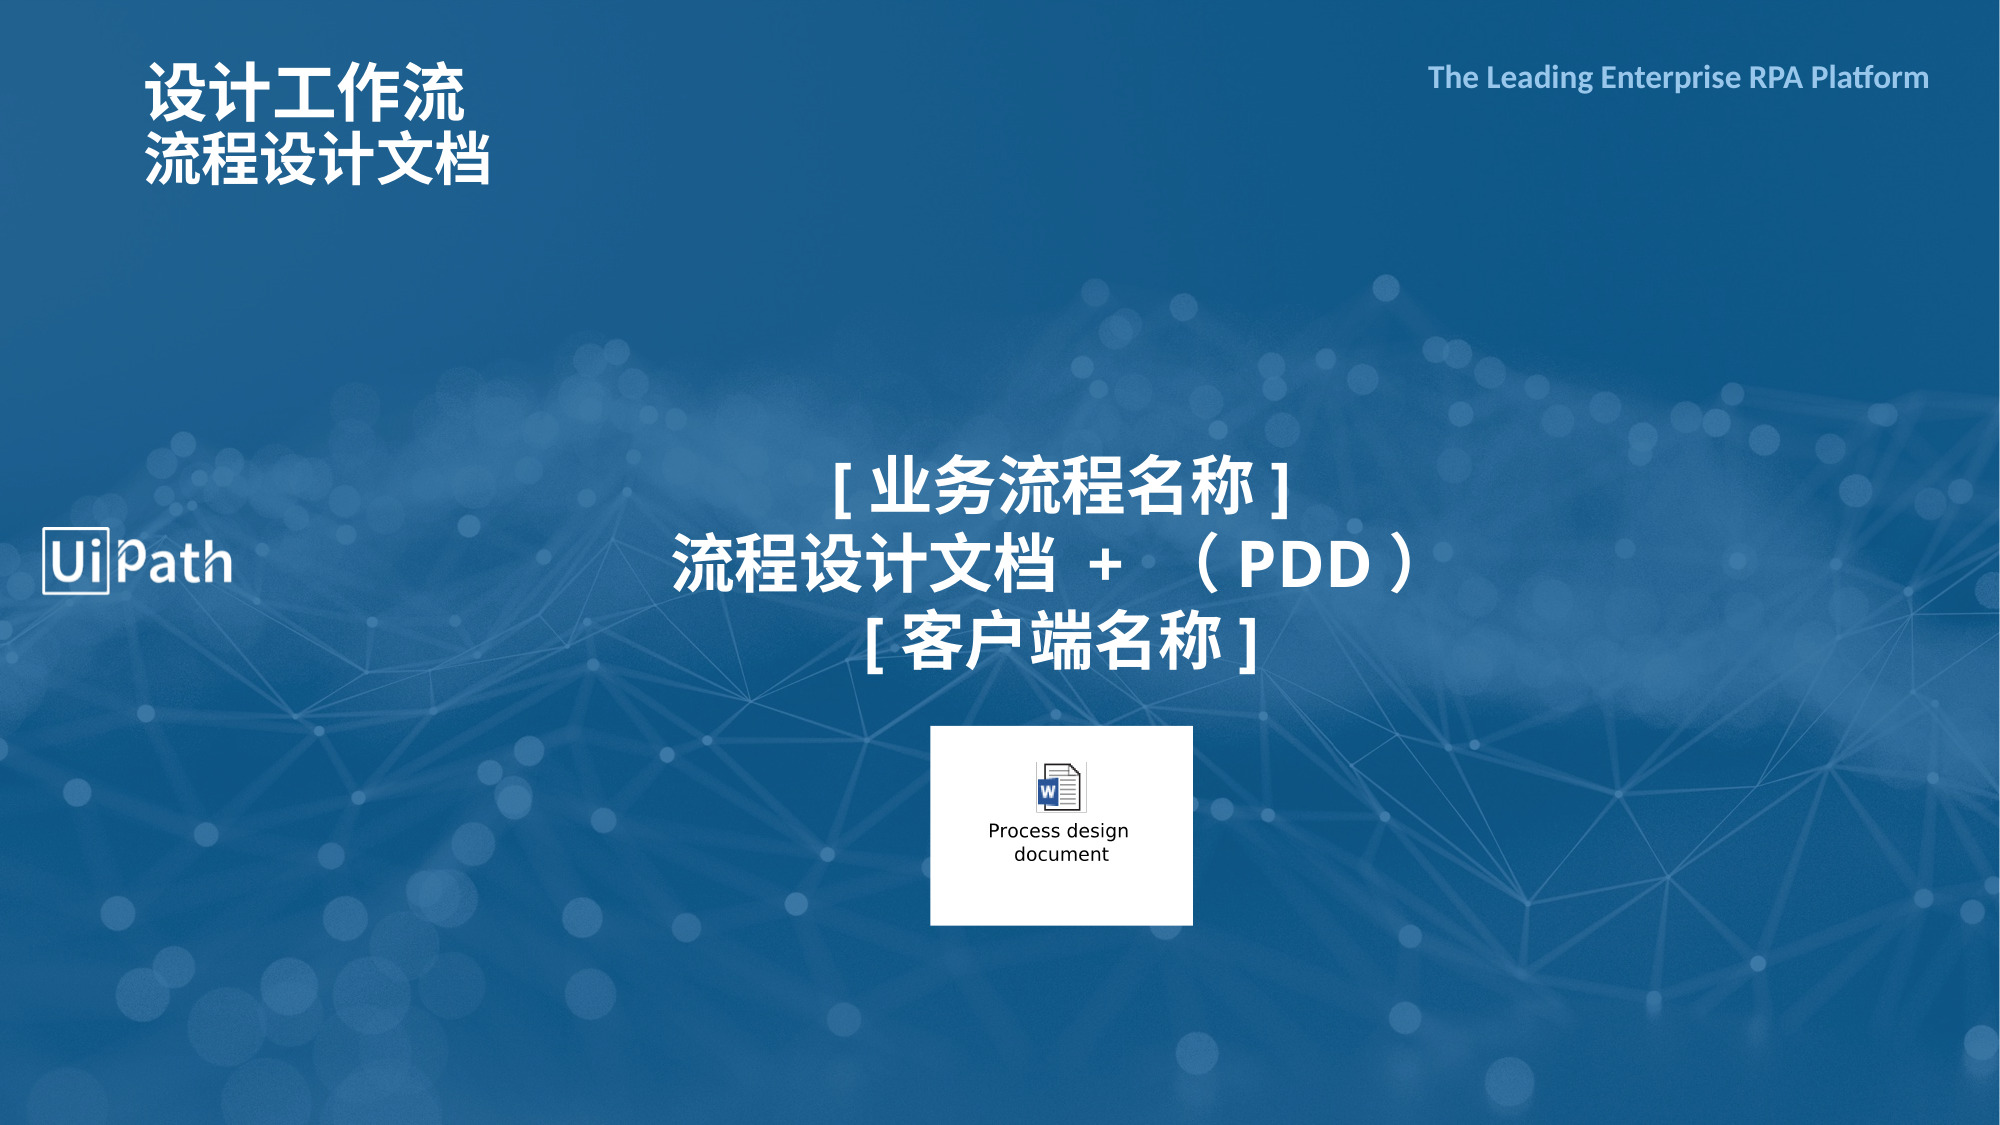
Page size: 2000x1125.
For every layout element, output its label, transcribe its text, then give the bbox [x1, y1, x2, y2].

picture [0, 0, 2000, 1125]
text_box [业务流程名称] 流程设计文档 + （PDD） [客户端名称] [637, 437, 1487, 688]
text_box 设计工作流 流程设计文档 [128, 53, 1250, 188]
text_box [930, 725, 1193, 926]
